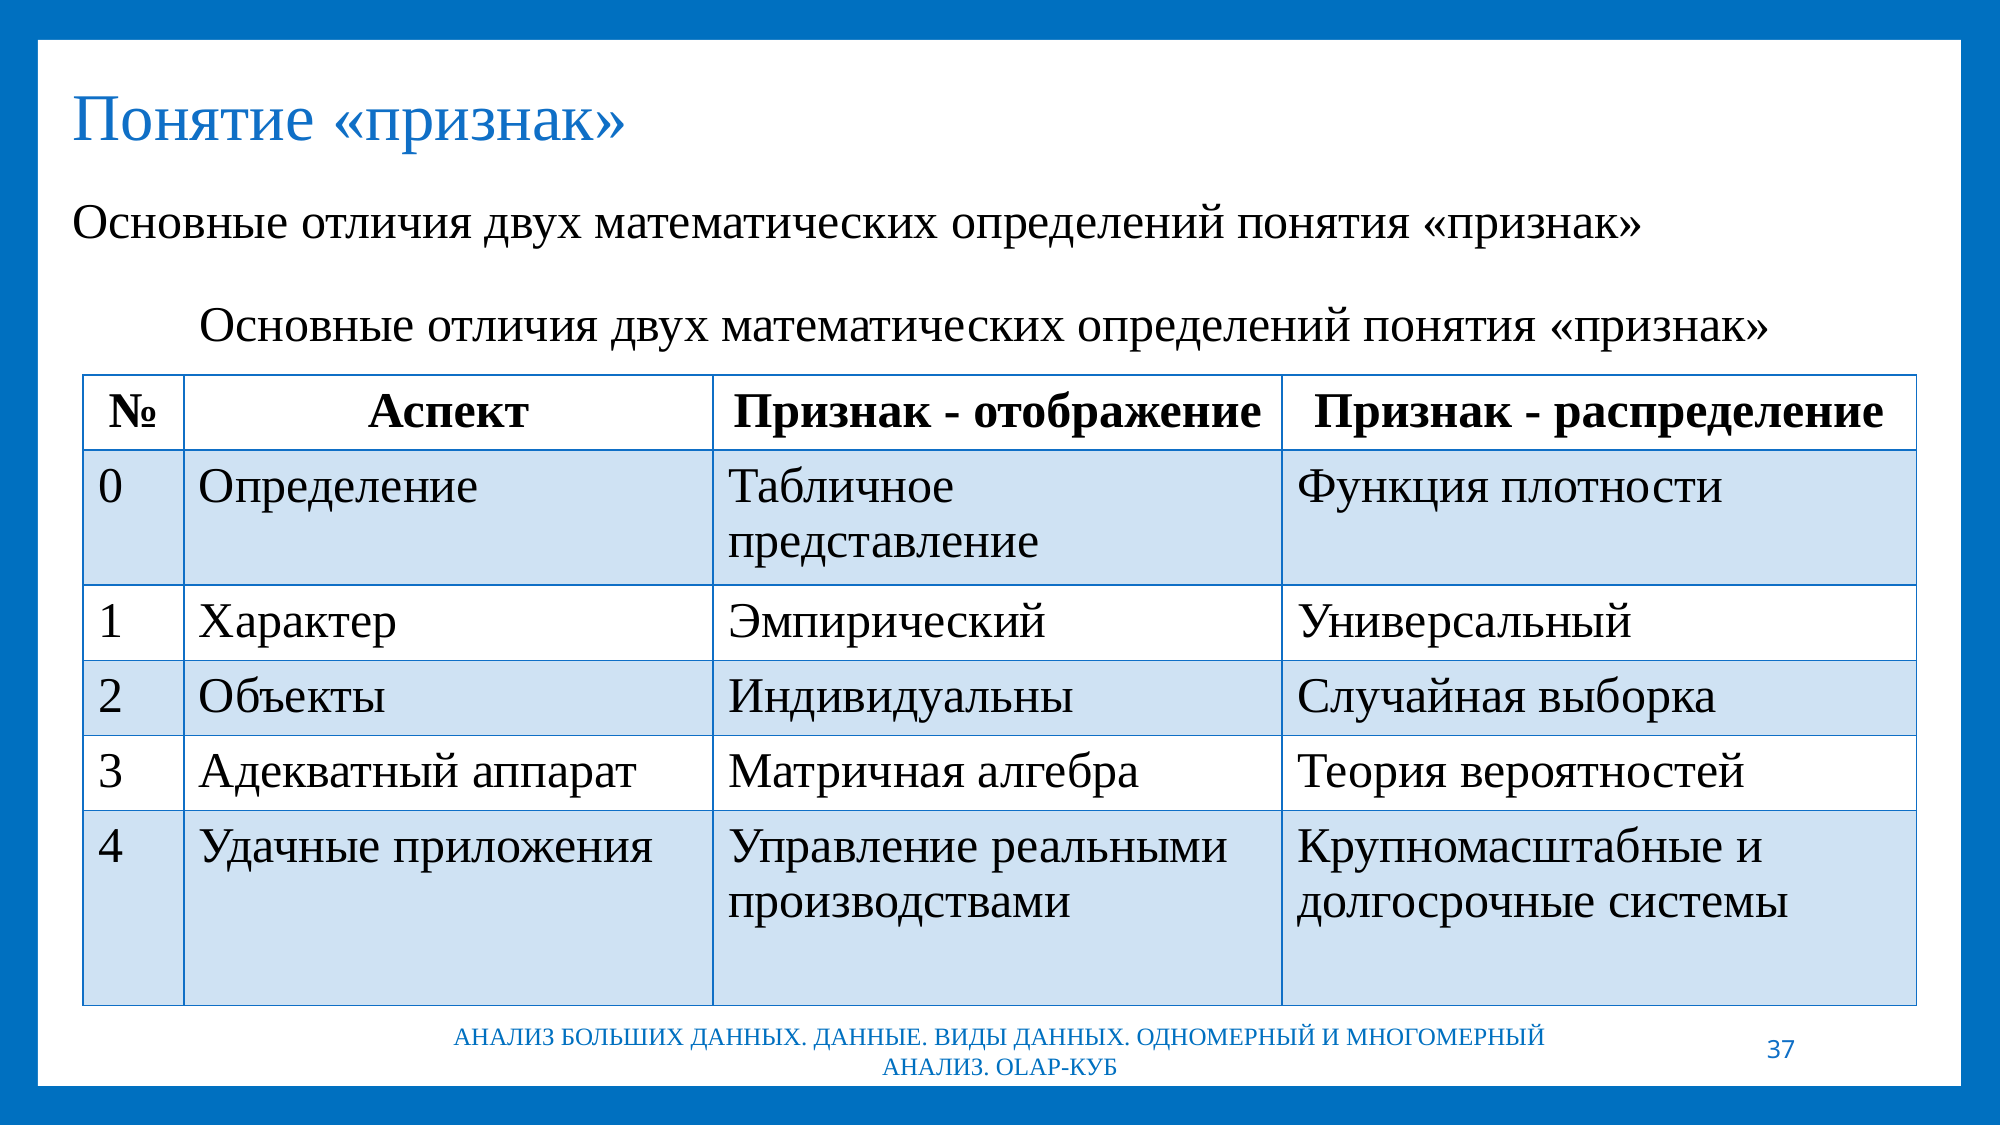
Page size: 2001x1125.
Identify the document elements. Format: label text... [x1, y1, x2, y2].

table_cell Индивидуальны [714, 661, 1281, 735]
table_cell 3 [84, 736, 183, 810]
text_box АНАЛИЗ БОЛЬШИХ ДАННЫХ. ДАННЫЕ. ВИДЫ ДАННЫХ. ОДНОМЕРНЫЙ И МНОГОМЕРНЫЙ АНАЛИЗ. OLAP-КУБ [415, 1020, 1585, 1081]
table_cell Случайная выборка [1283, 661, 1916, 735]
table_cell Табличное представление [714, 451, 1281, 584]
table_cell Удачные приложения [185, 811, 712, 1005]
table_cell Эмпирический [714, 586, 1281, 660]
table_cell 2 [84, 661, 183, 735]
table_cell Функция плотности [1283, 451, 1916, 584]
table_cell Теория вероятностей [1283, 736, 1916, 810]
table_cell Характер [185, 586, 712, 660]
table_header Аспект [185, 376, 712, 449]
table_cell Крупномасштабные и долгосрочные системы [1283, 811, 1916, 1005]
table_cell Матричная алгебра [714, 736, 1281, 810]
title Понятие «признак» [57, 74, 1733, 164]
slide_number 37 [1585, 1020, 1811, 1081]
table_cell 0 [84, 451, 183, 584]
text_box Основные отличия двух математических определений понятия «признак» [184, 283, 1816, 359]
table_header Признак - отображение [714, 376, 1281, 449]
table_header № [84, 376, 183, 449]
table_cell Управление реальными производствами [714, 811, 1281, 1005]
table_cell Определение [185, 451, 712, 584]
table_cell Универсальный [1283, 586, 1916, 660]
table_cell 1 [84, 586, 183, 660]
text_box Основные отличия двух математических определений понятия «признак» [57, 181, 1689, 257]
table_cell Объекты [185, 661, 712, 735]
table_cell 4 [84, 811, 183, 1005]
table_cell Адекватный аппарат [185, 736, 712, 810]
table_header Признак - распределение [1283, 376, 1916, 449]
